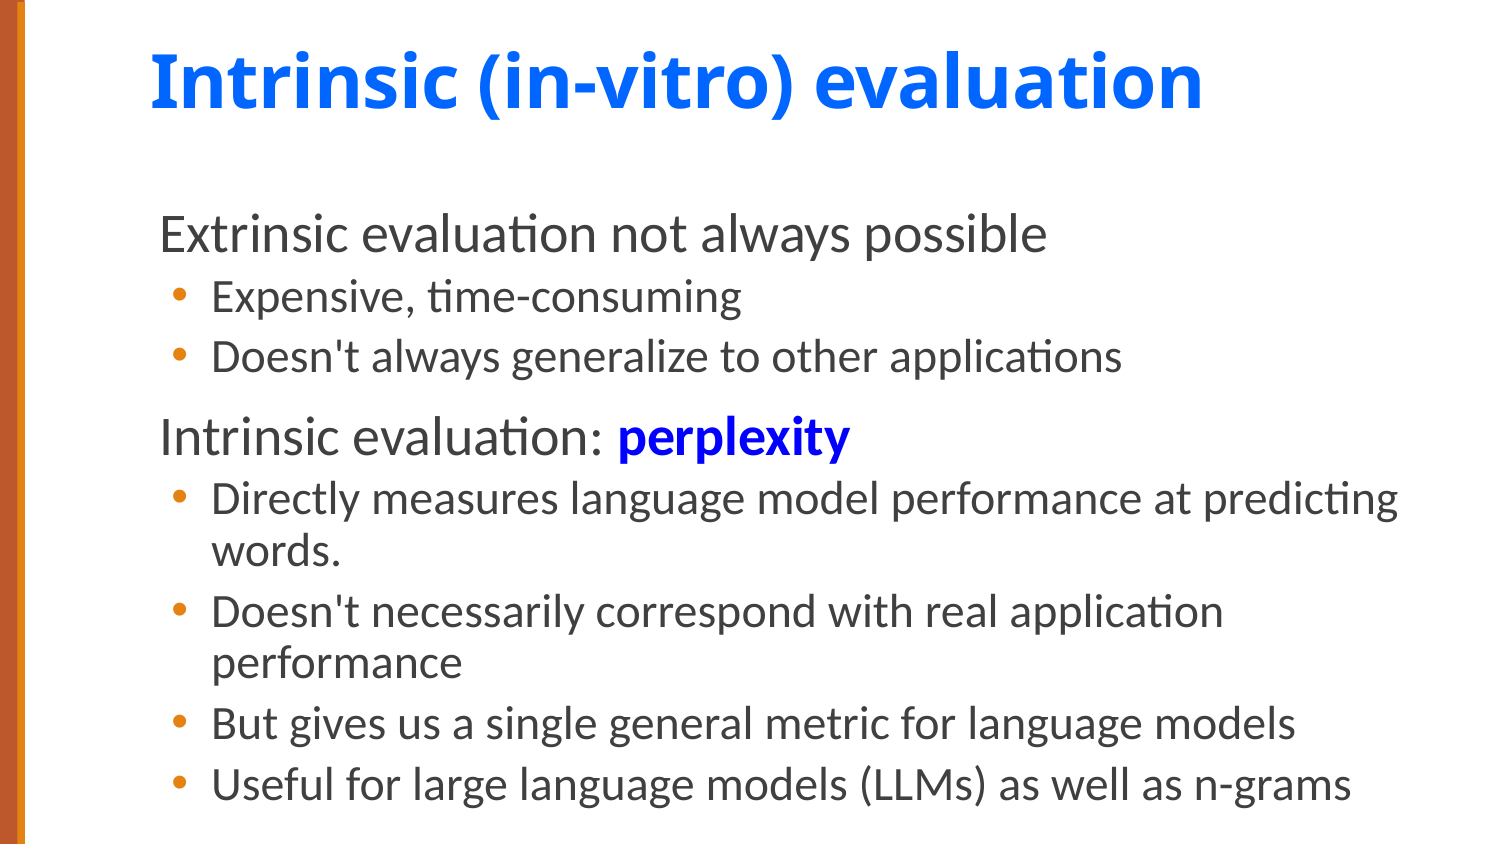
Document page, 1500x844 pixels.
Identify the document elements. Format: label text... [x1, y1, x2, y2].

list Extrinsic evaluation not always possible Expensive, time-consuming Doesn't always generalize to other applications Intrinsic evaluation: perplexity Directly measures language model performance at predicting words. Doesn't necessarily correspond with real application performance But gives us a single general metric for language models Useful for large language models (LLMs) as well as n-grams [147, 196, 1450, 825]
title Intrinsic (in-vitro) evaluation [135, 19, 1373, 132]
